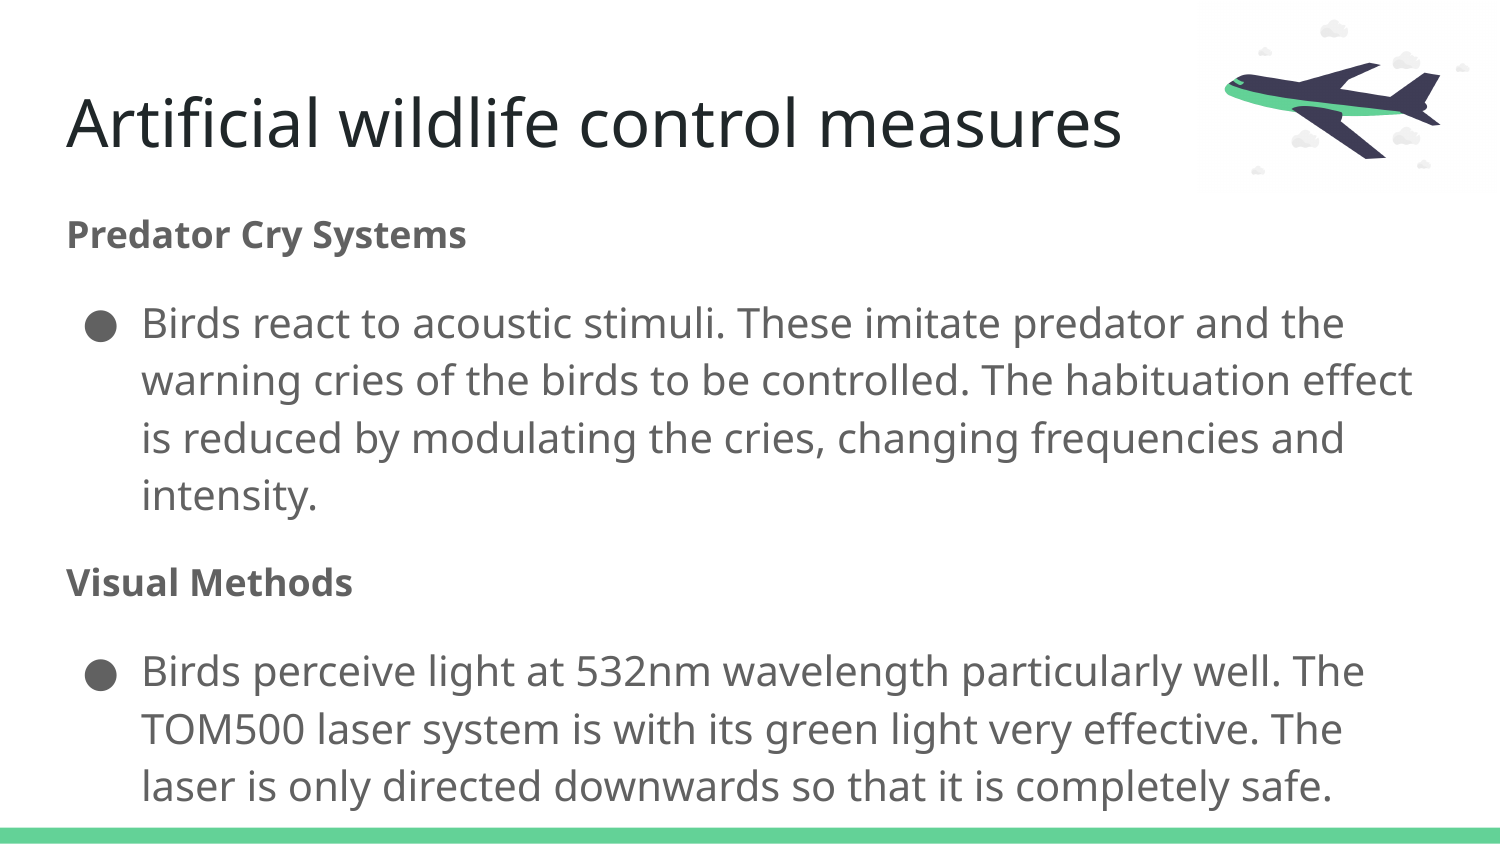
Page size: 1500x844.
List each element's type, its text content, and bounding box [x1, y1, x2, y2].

title Artificial wildlife control measures [51, 53, 1191, 148]
list Predator Cry Systems Birds react to acoustic stimuli. These imitate predator and the warning cries of the birds to be controlled. The habituation effect is reduced by modulating the cries, changing frequencies and intensity. Visual Methods Birds perceive light at 532nm wavelength particularly well. The TOM500 laser system is with its green light very effective. The laser is only directed downwards so that it is completely safe. [51, 189, 1449, 750]
picture [1197, 0, 1497, 193]
